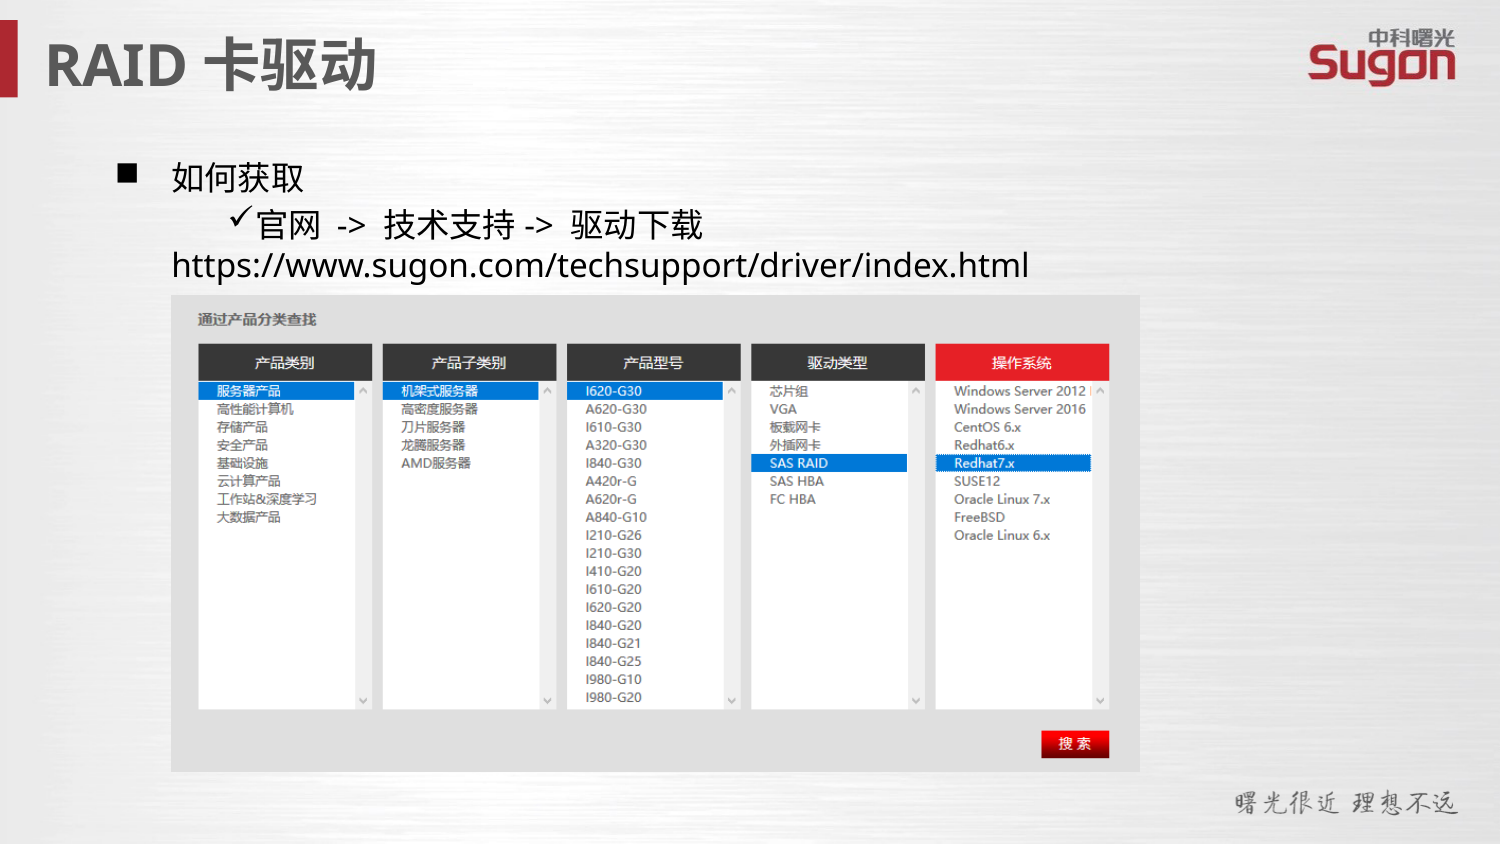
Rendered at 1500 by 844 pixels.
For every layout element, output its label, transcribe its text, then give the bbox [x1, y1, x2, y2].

list RAID卡驱动 [29, 20, 1247, 103]
picture [0, 0, 1500, 844]
text_box 如何获取 官网 -> 技术支持-> 驱动下载 https://www.sugon.com/techsupport/driver/index.html [100, 150, 1282, 729]
